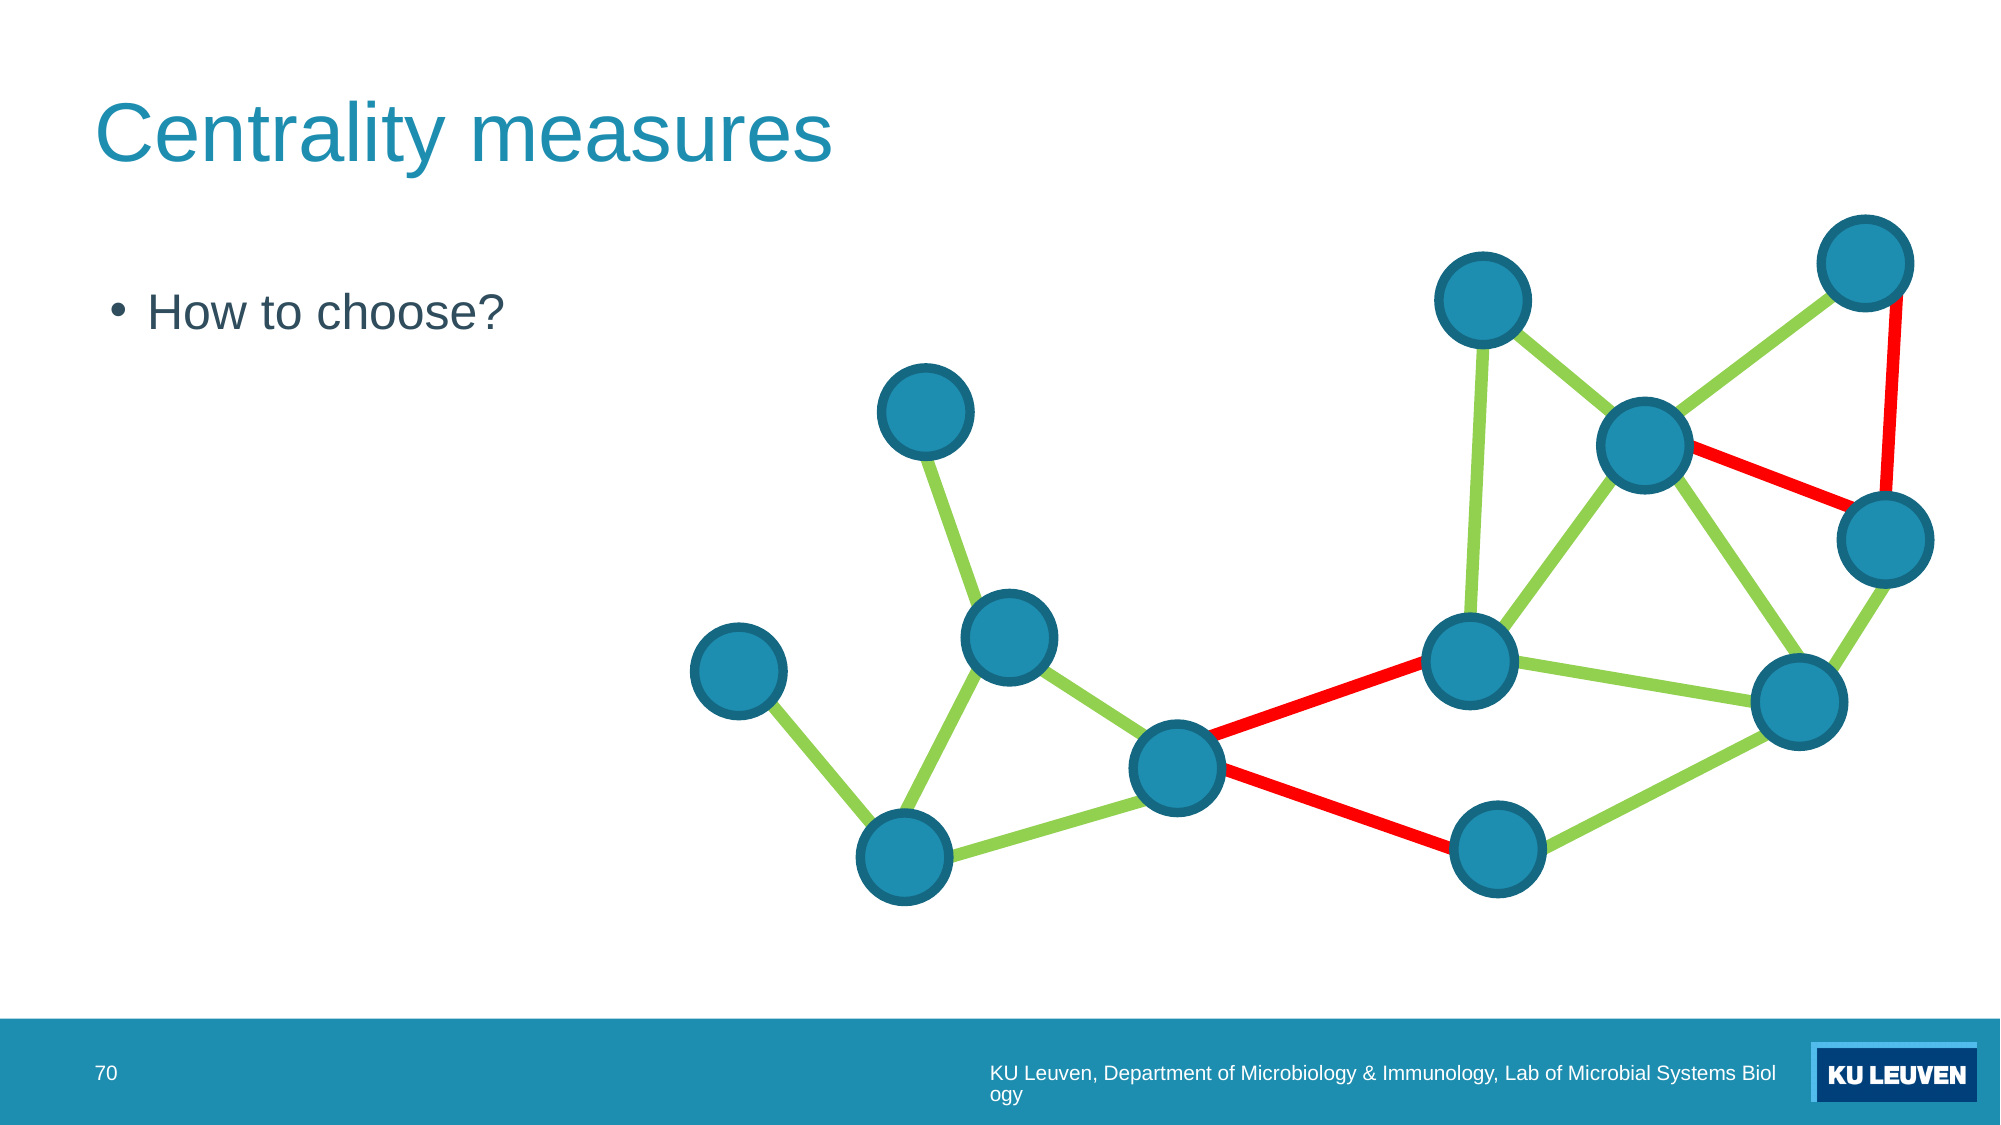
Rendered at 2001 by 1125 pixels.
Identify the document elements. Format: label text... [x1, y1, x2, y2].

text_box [694, 219, 1930, 902]
slide_number 70 [94, 1018, 201, 1125]
picture [1811, 1042, 1977, 1102]
list How to choose? [94, 271, 1906, 1004]
title Centrality measures [94, 33, 1906, 223]
footer KU Leuven, Department of Microbiology & Immunology, Lab of Microbial Systems Biology [989, 1018, 1809, 1125]
